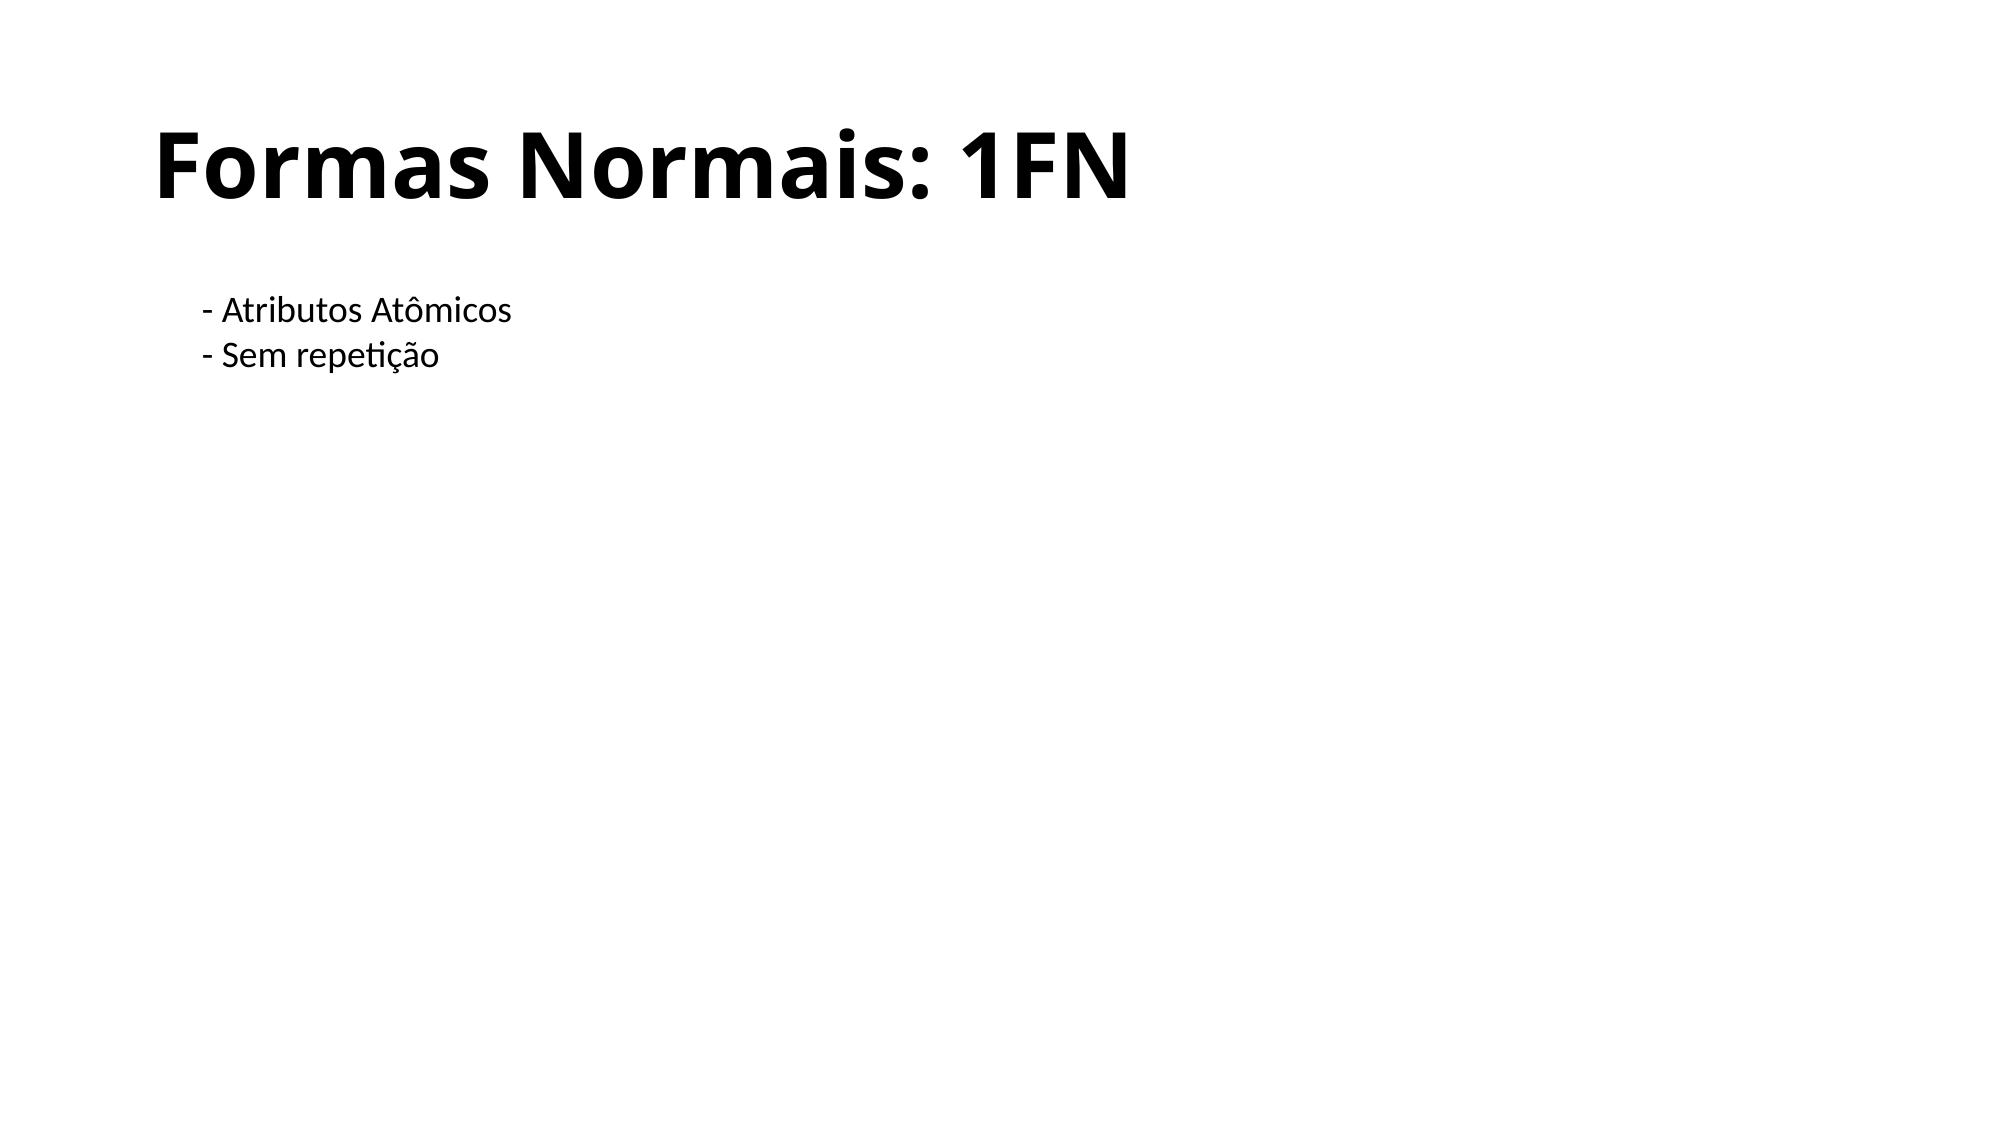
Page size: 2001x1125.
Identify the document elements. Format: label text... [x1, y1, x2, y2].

title Formas Normais: 1FN [137, 59, 1863, 278]
text_box - Atributos Atômicos - Sem repetição [187, 277, 1178, 382]
